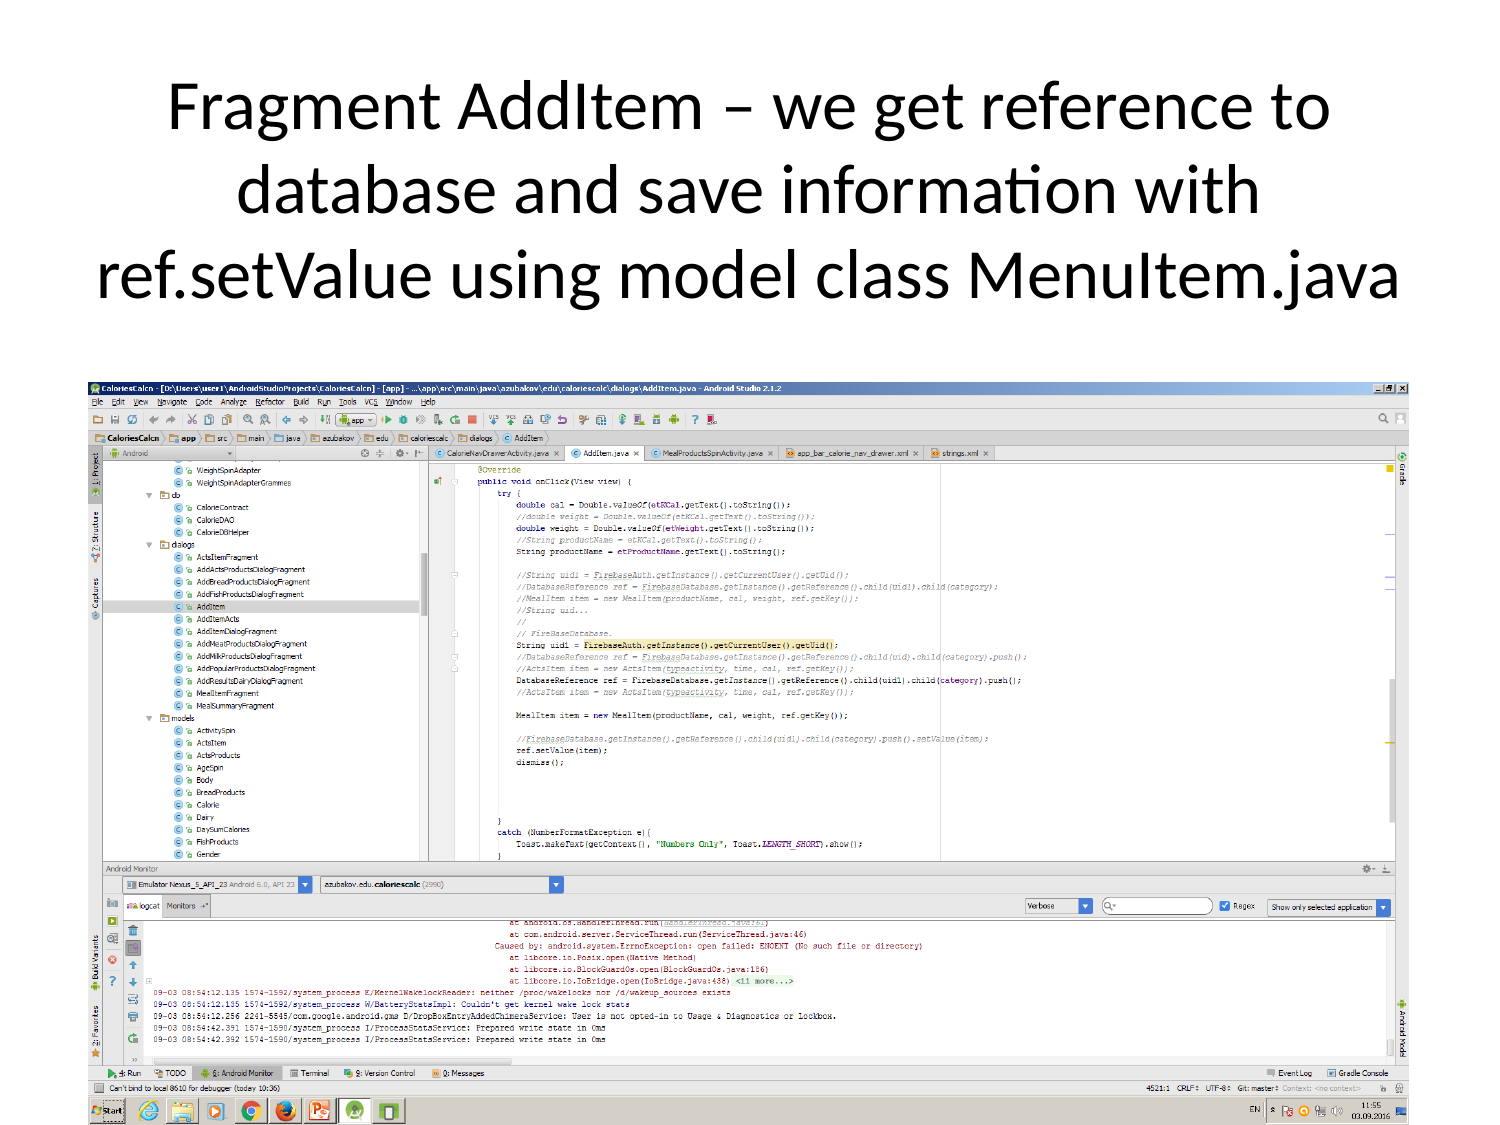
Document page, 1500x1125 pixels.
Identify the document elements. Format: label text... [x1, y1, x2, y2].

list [88, 382, 1409, 1125]
title Fragment AddItem – we get reference to database and save information with ref.setValue using model class MenuItem.java [75, 45, 1425, 327]
